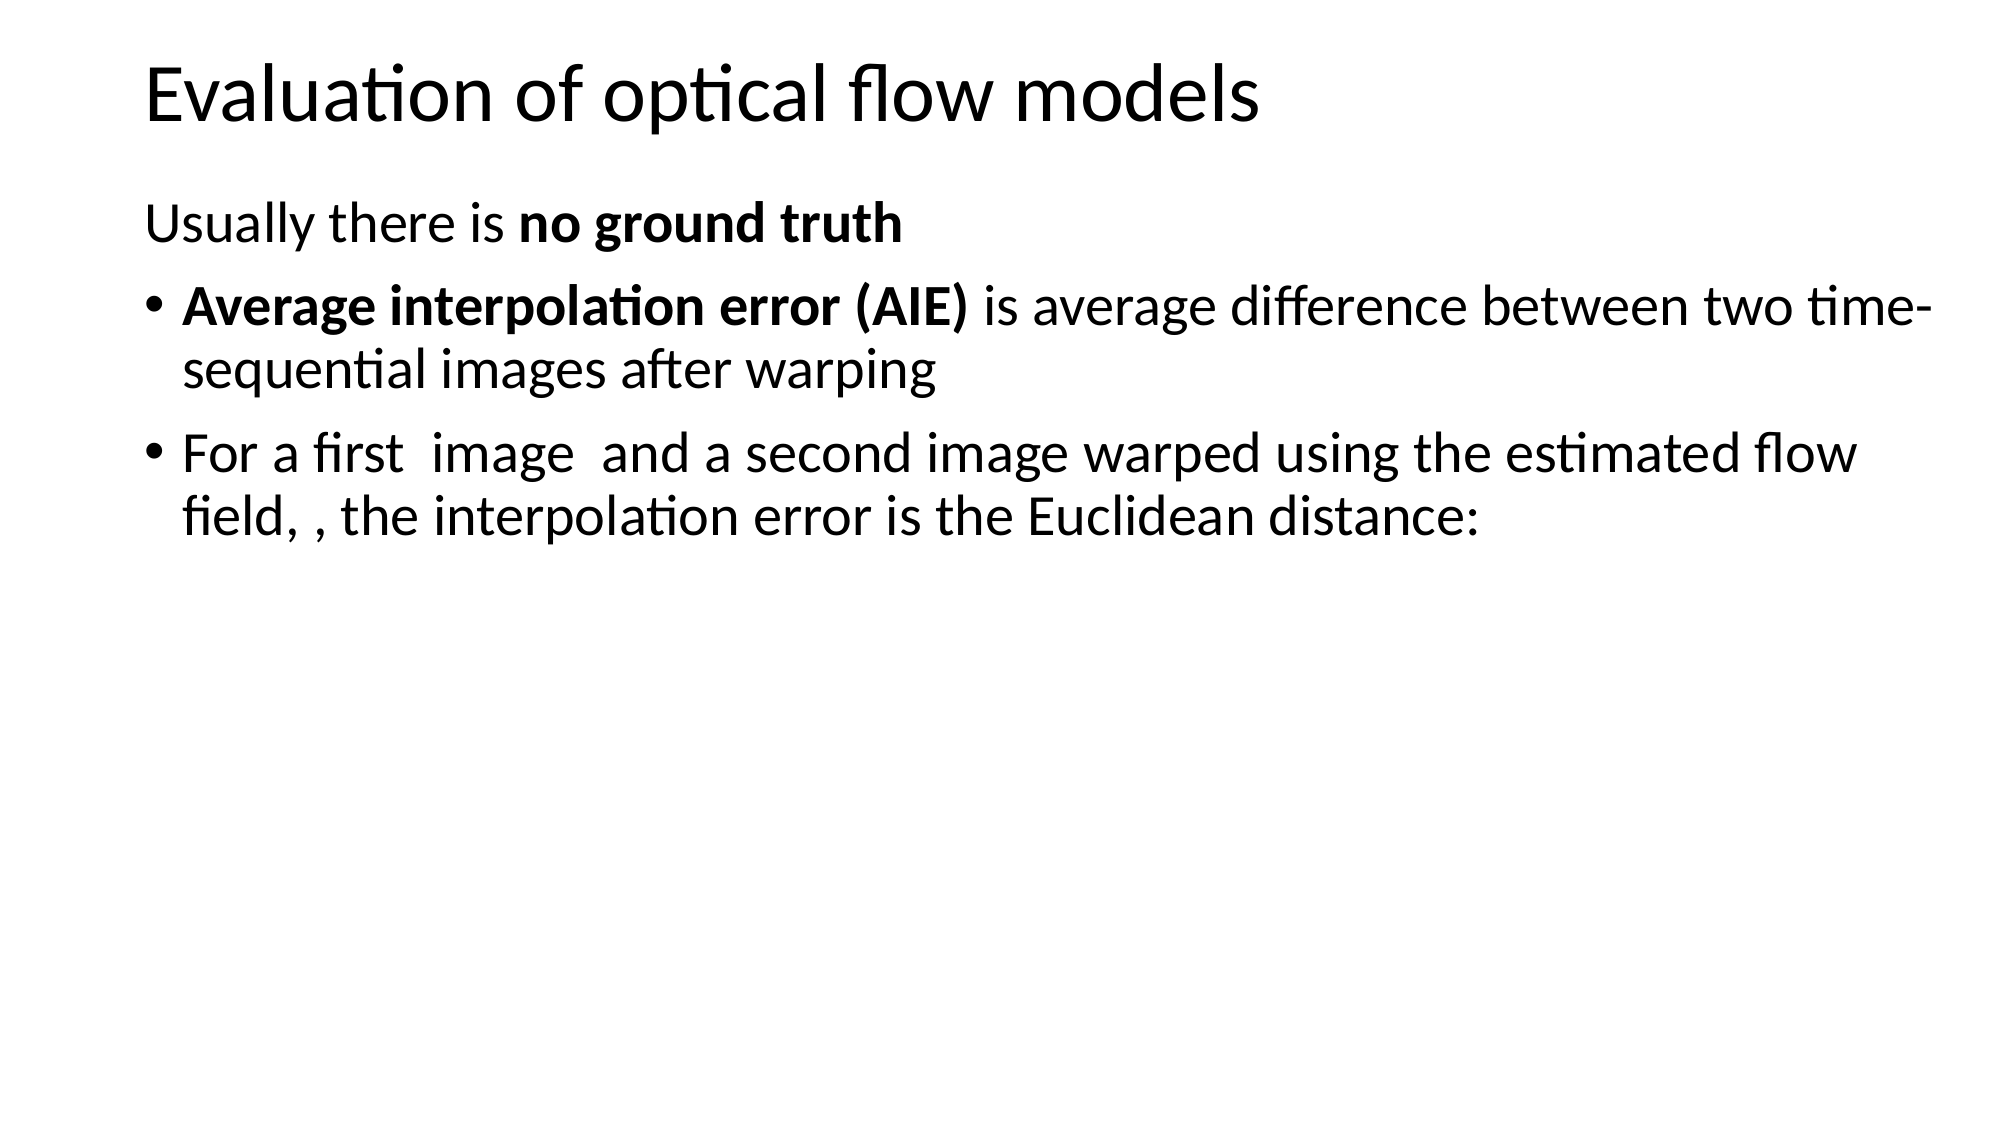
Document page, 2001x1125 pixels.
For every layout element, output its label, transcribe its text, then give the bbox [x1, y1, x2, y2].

title Evaluation of optical flow models [129, 22, 1855, 166]
